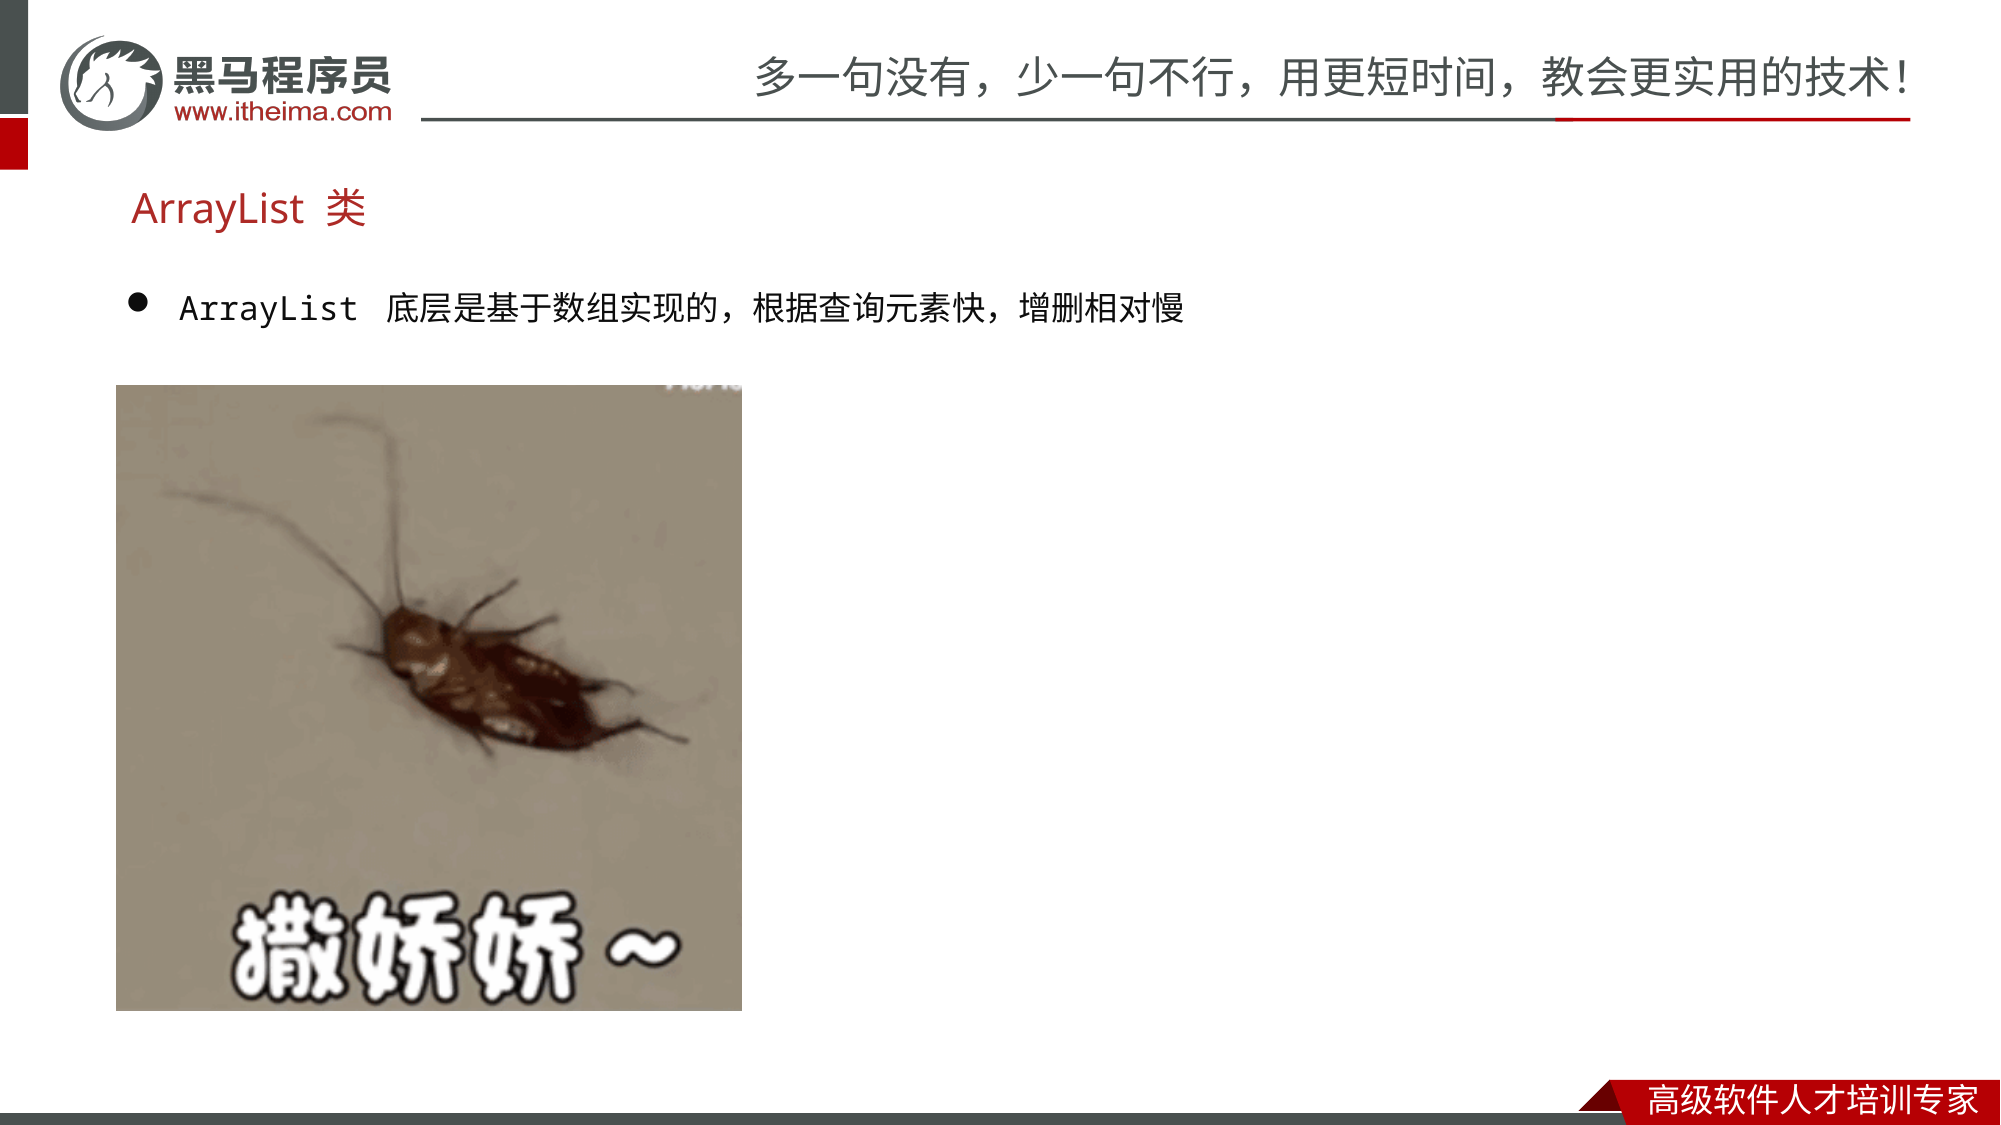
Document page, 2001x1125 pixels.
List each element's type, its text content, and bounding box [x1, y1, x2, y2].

title ArrayList 类 [116, 164, 435, 250]
picture [116, 384, 742, 1011]
picture [14, 0, 453, 179]
text_box ArrayList 底层是基于数组实现的，根据查询元素快，增删相对慢 [110, 279, 1200, 335]
